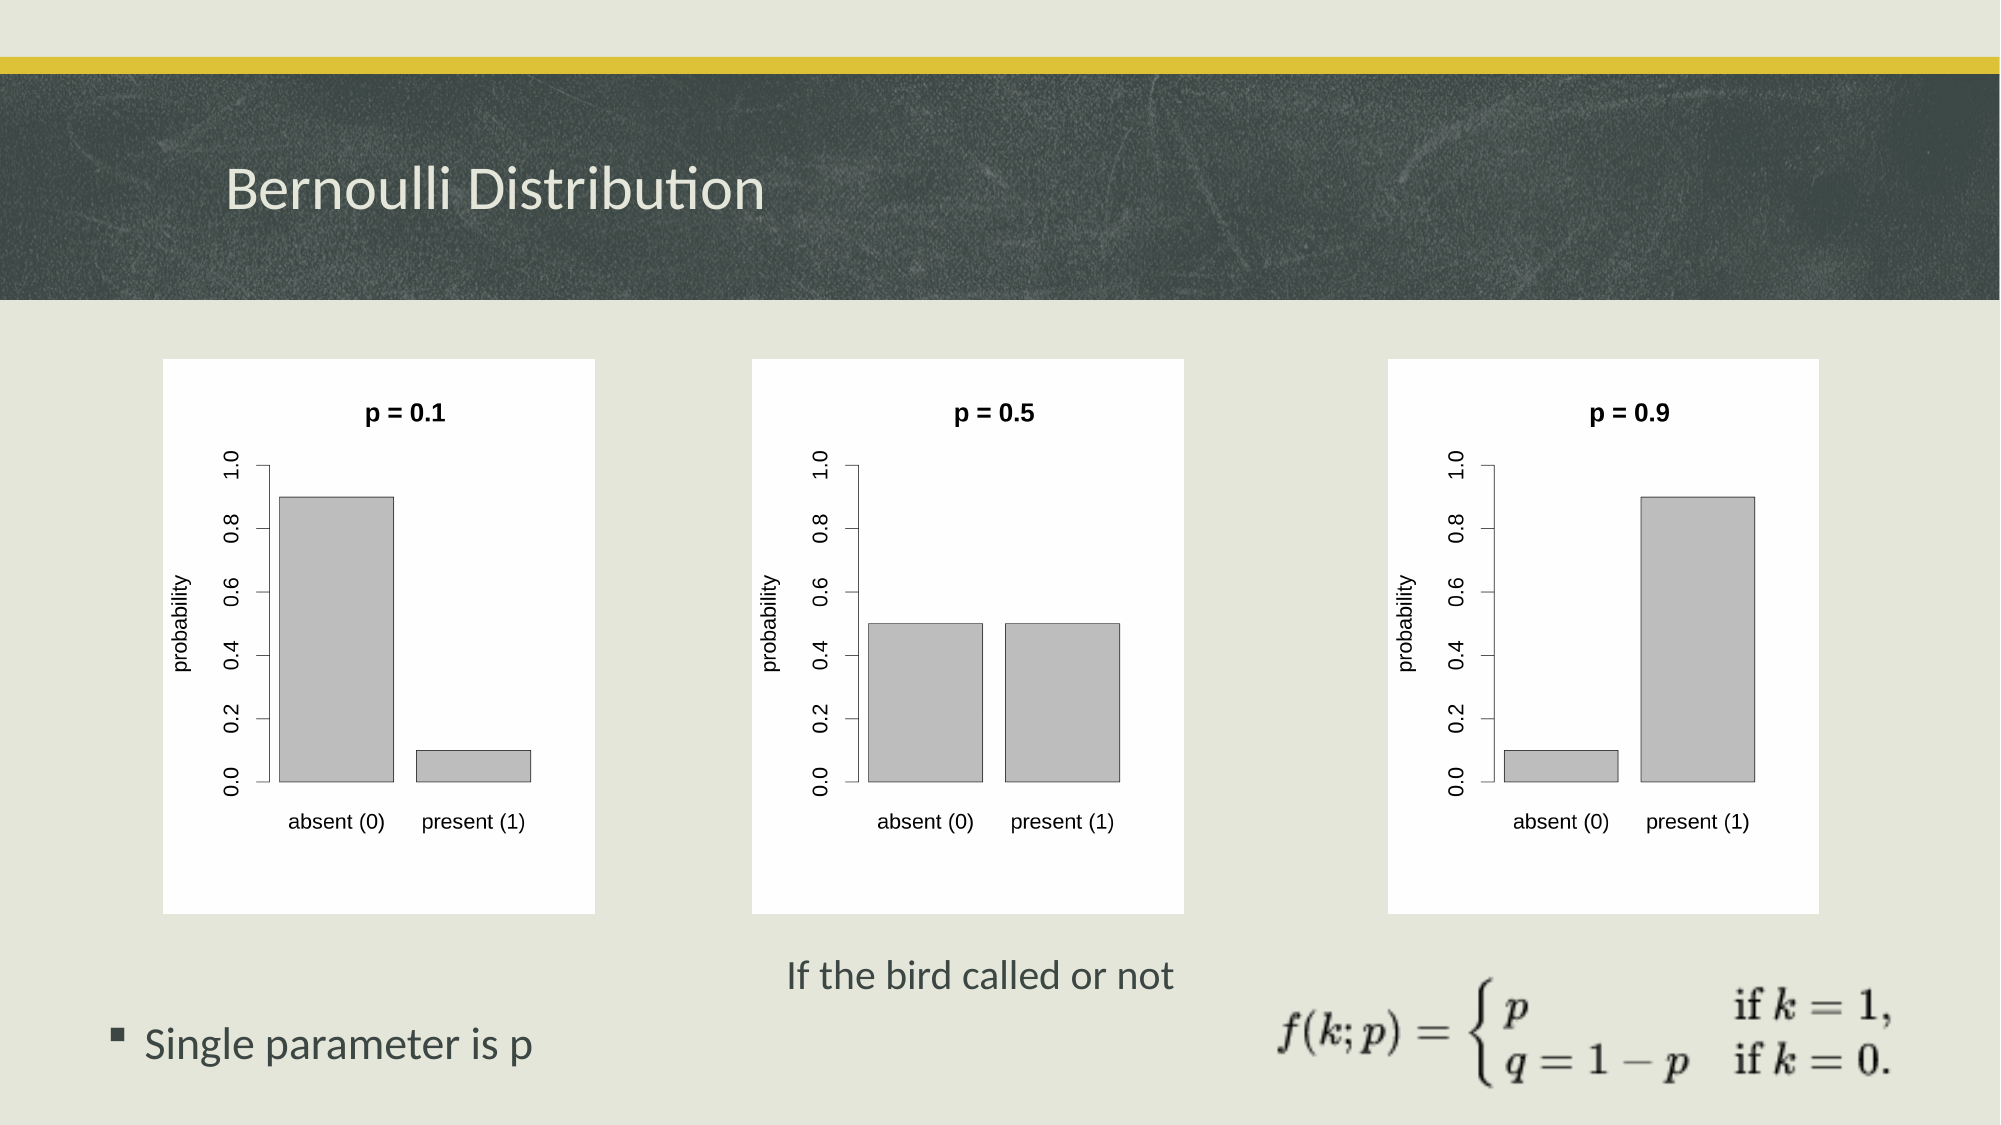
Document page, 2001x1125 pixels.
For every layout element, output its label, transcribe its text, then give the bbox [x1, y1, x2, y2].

picture [752, 359, 1184, 914]
picture [1387, 359, 1819, 914]
title Bernoulli Distribution [210, 76, 1790, 300]
picture [0, 74, 2000, 300]
text_box If the bird called or not [771, 940, 1277, 1006]
picture [163, 359, 595, 914]
list Single parameter is p [92, 1006, 753, 1105]
picture [1276, 973, 1901, 1094]
